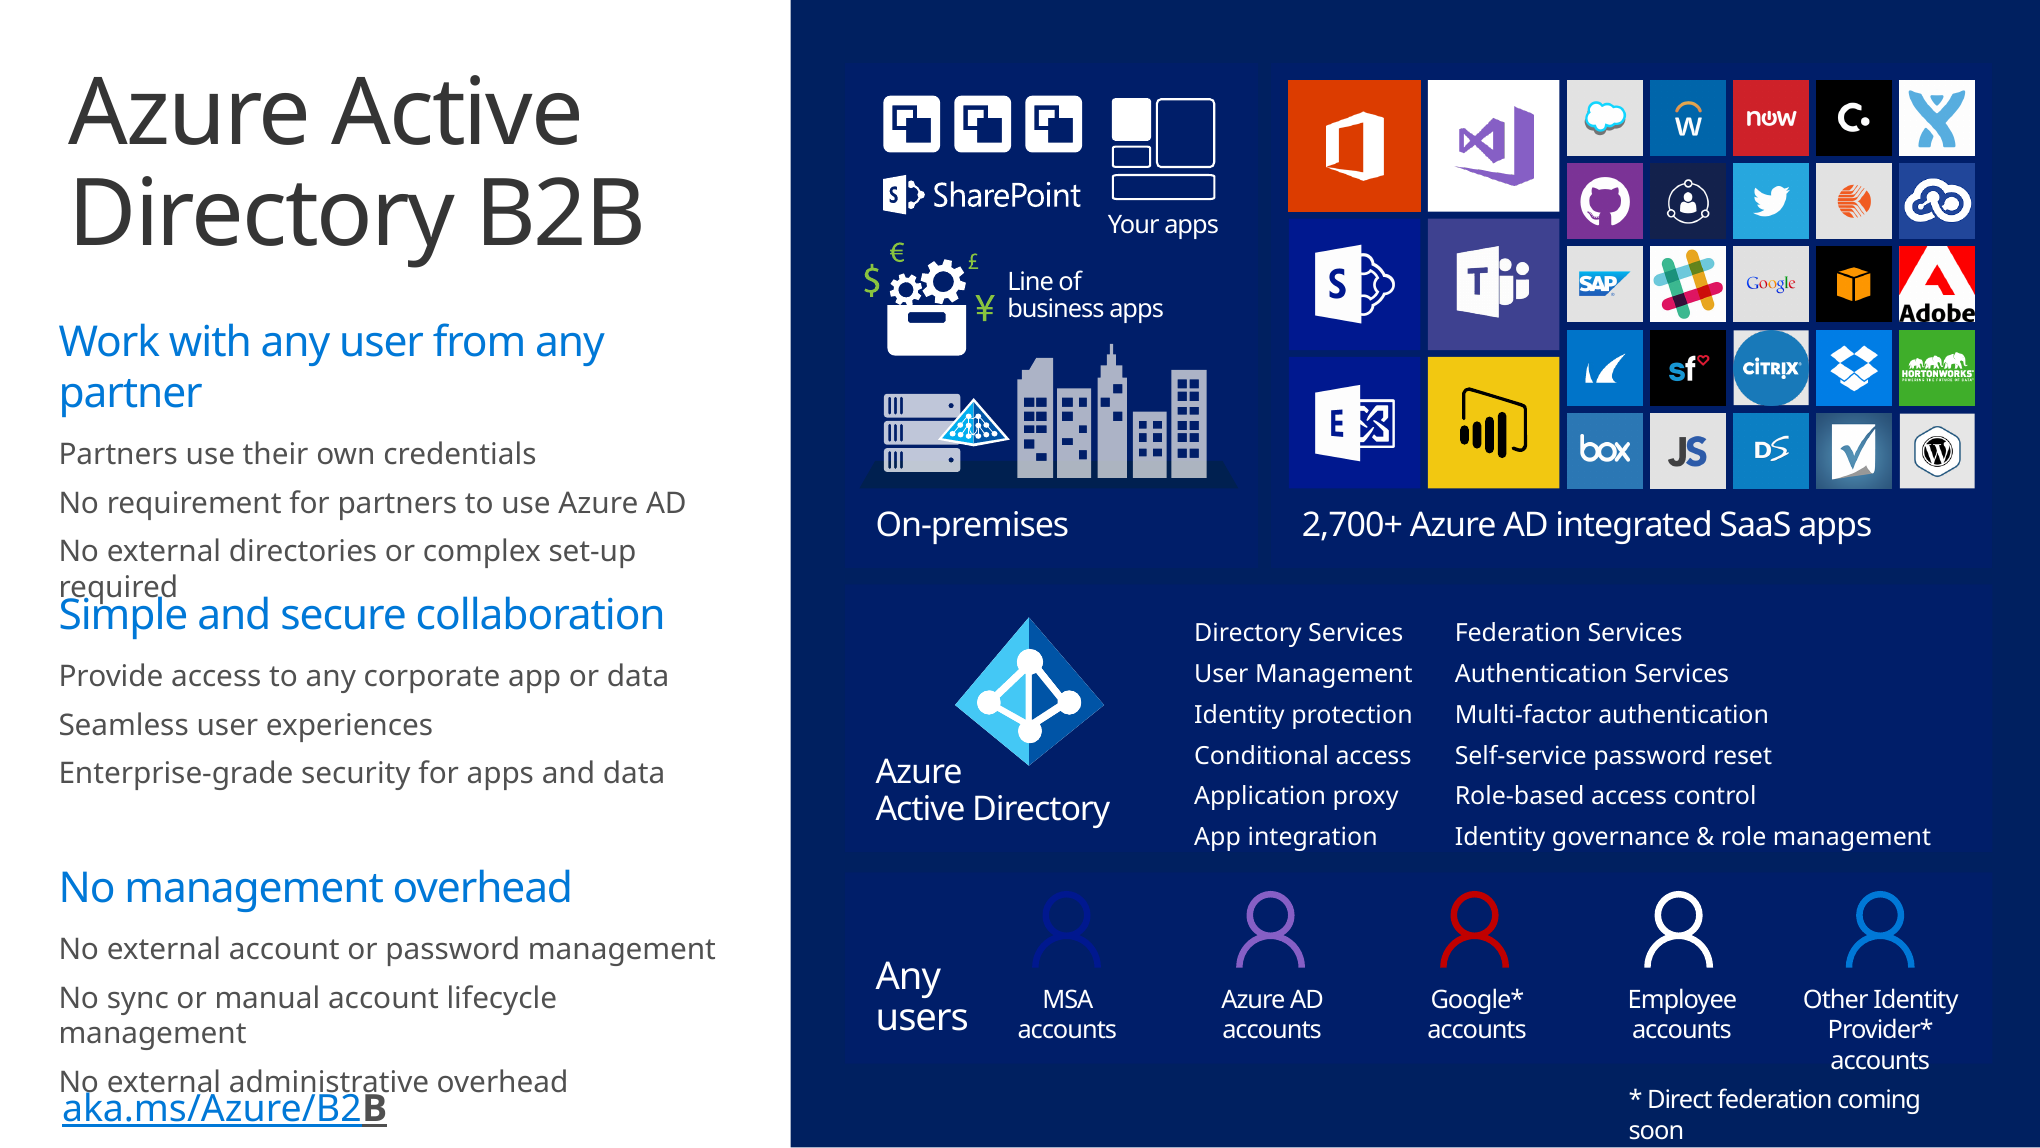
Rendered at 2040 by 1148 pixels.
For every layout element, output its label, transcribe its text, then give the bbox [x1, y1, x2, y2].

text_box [1764, 890, 1996, 1054]
text_box Azure Active Directory B2B [45, 48, 791, 294]
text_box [1195, 890, 1349, 1054]
text_box * Direct federation coming soon [1613, 1076, 1993, 1148]
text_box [844, 584, 1993, 853]
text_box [1400, 890, 1554, 1054]
text_box No management overhead No external account or password management No sync or manual account lifecycle management No external administrative overhead [28, 829, 771, 1129]
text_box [990, 890, 1145, 1054]
text_box Any users [844, 872, 1993, 1064]
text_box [1605, 890, 1759, 1054]
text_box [1270, 62, 1993, 569]
picture [937, 397, 1011, 447]
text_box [844, 62, 1259, 569]
text_box aka.ms/Azure/B2B [47, 1076, 404, 1148]
text_box Work with any user from any partner Partners use their own credentials No requirement for partners to use Azure AD No external directories or complex set-up required [28, 283, 771, 556]
text_box [790, 0, 2040, 1148]
text_box Simple and secure collaboration Provide access to any corporate app or data Seamless user experiences Enterprise-grade security for apps and data [28, 556, 771, 820]
